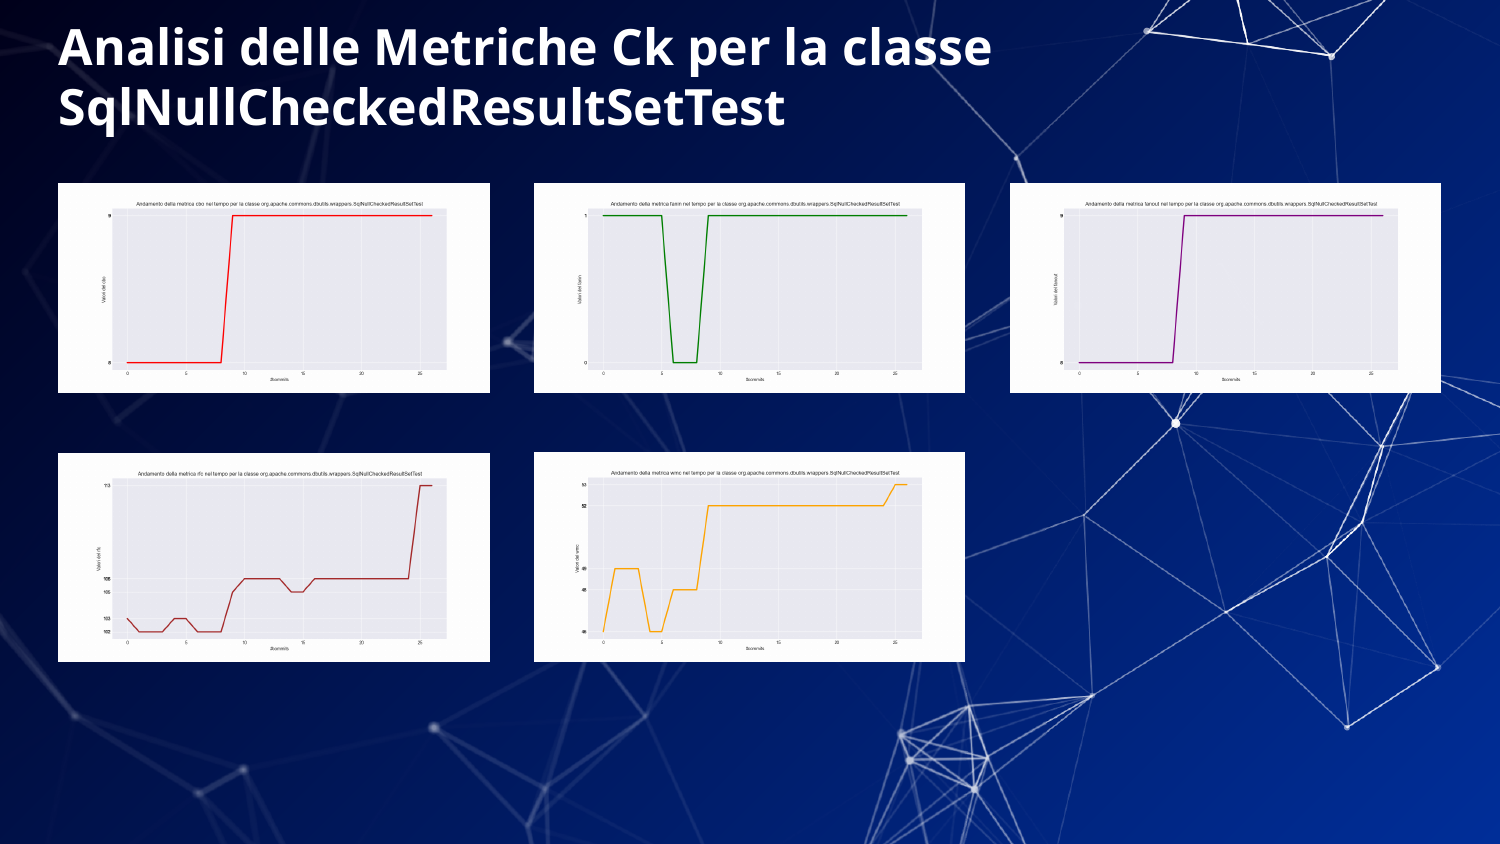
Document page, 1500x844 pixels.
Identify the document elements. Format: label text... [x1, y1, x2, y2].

text_box Analisi delle Metriche Ck per la classe SqlNullCheckedResultSetTest [58, 70, 1219, 136]
picture [0, 0, 1500, 844]
